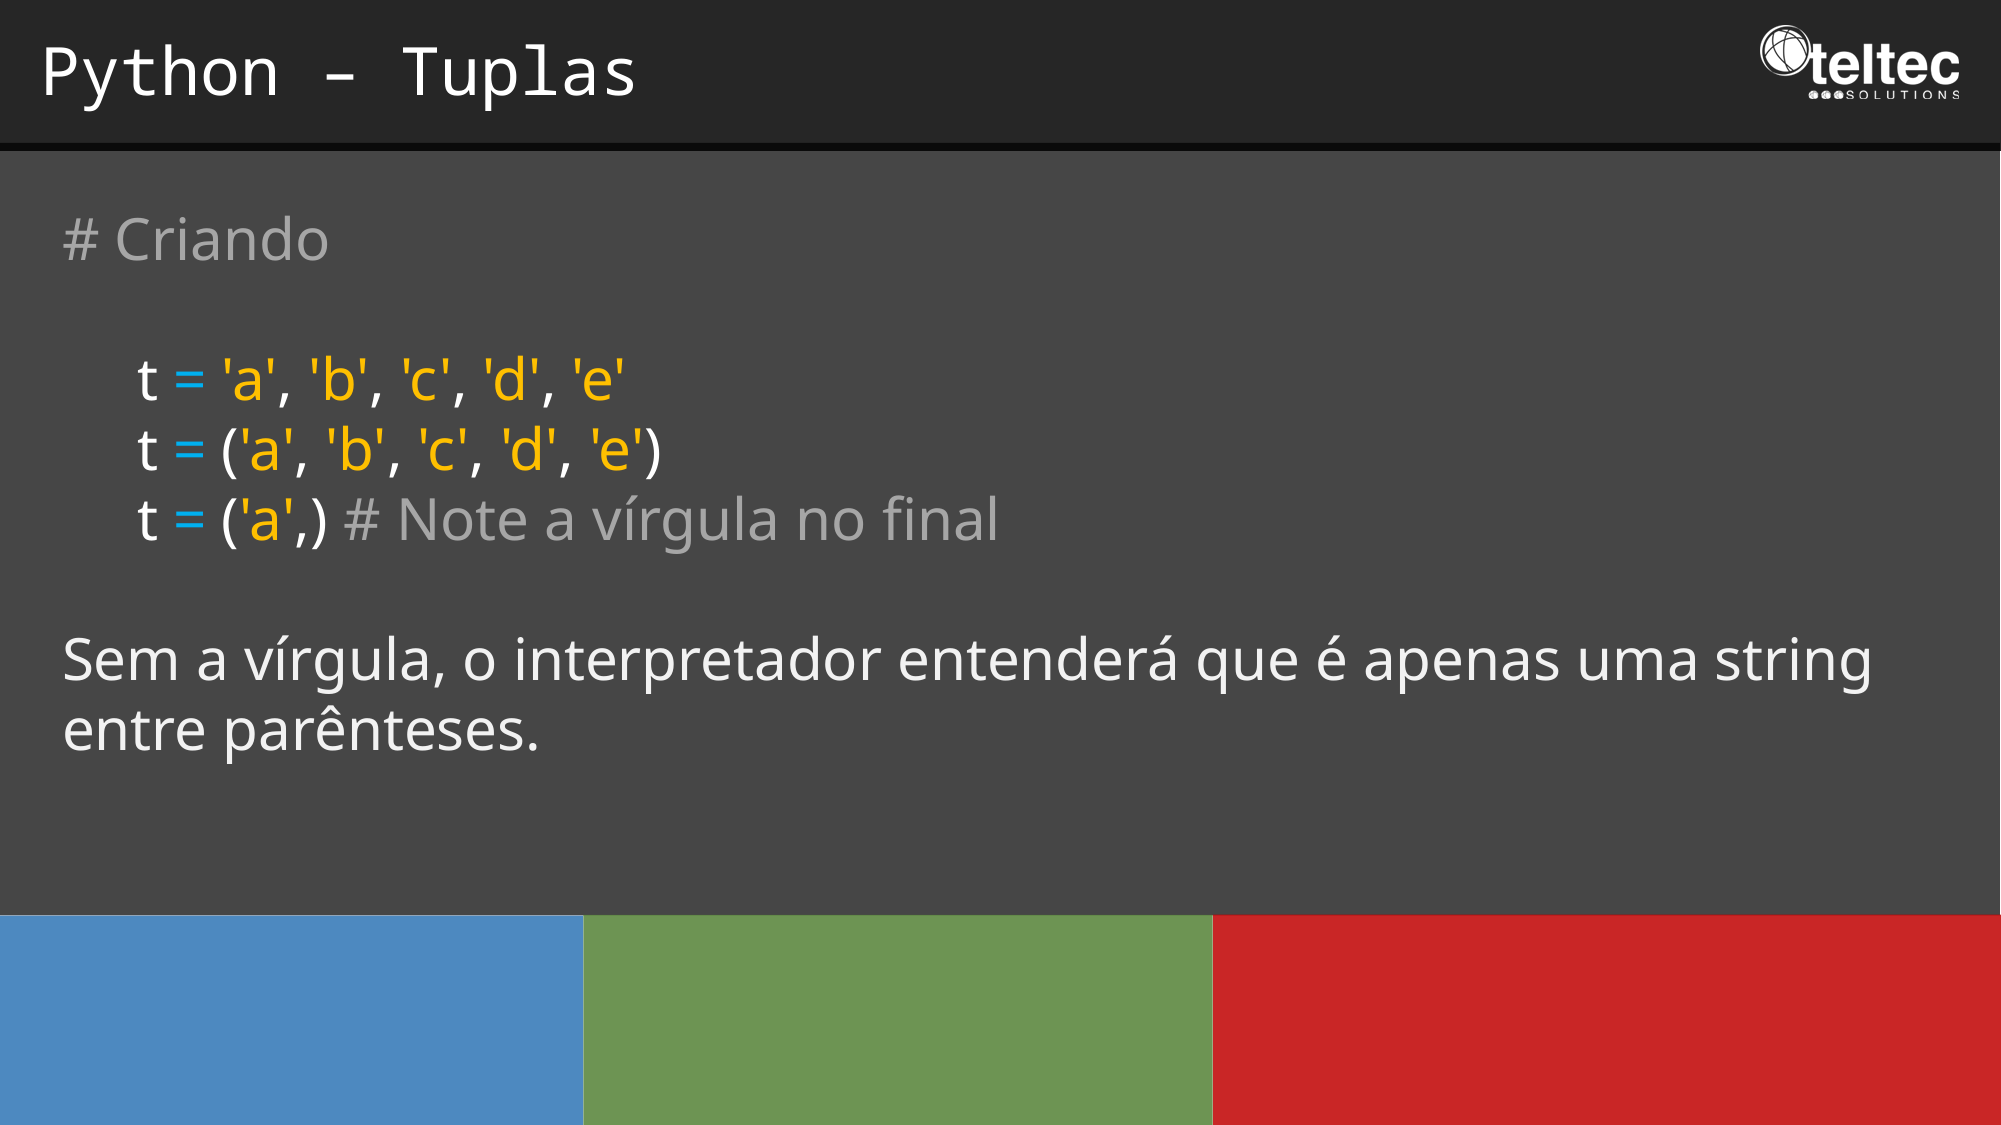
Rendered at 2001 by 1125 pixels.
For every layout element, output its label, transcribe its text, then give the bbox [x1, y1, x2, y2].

text_box # Criando t = 'a', 'b', 'c', 'd', 'e' t = ('a', 'b', 'c', 'd', 'e') t = ('a',) # Note a vírgula no final Sem a vírgula, o interpretador entenderá que é apenas uma string entre parênteses. [47, 194, 1943, 866]
text_box Python – Tuplas [25, 20, 656, 116]
